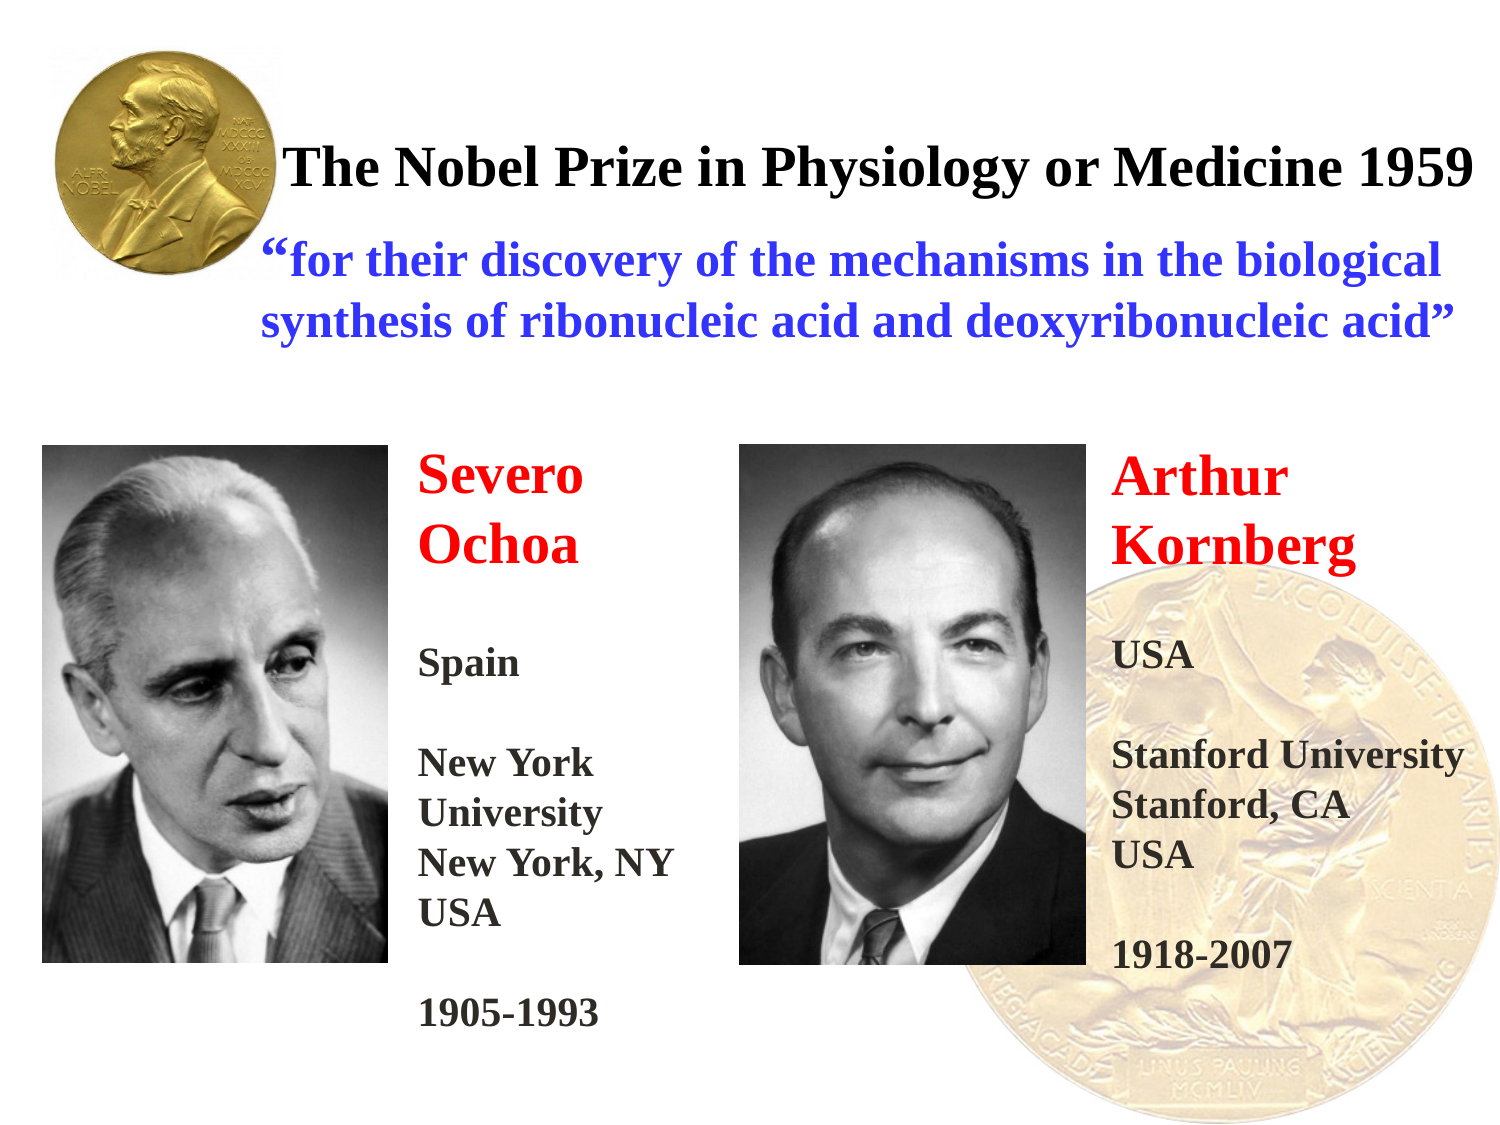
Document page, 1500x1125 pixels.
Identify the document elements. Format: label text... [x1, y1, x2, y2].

text_box Arthur Kornberg USA Stanford University Stanford, CA USA 1918-2007 [1096, 429, 1483, 560]
text_box Severo Ochoa Spain New York University New York, NY USA 1905-1993 [402, 427, 745, 1093]
title The Nobel Prize in Physiology or Medicine 1959 [285, 53, 1500, 210]
text_box “for their discovery of the mechanisms in the biological synthesis of ribonucleic acid and deoxyribonucleic acid” [246, 210, 1500, 356]
picture [738, 443, 1500, 1125]
picture [41, 444, 388, 964]
picture [49, 45, 281, 280]
